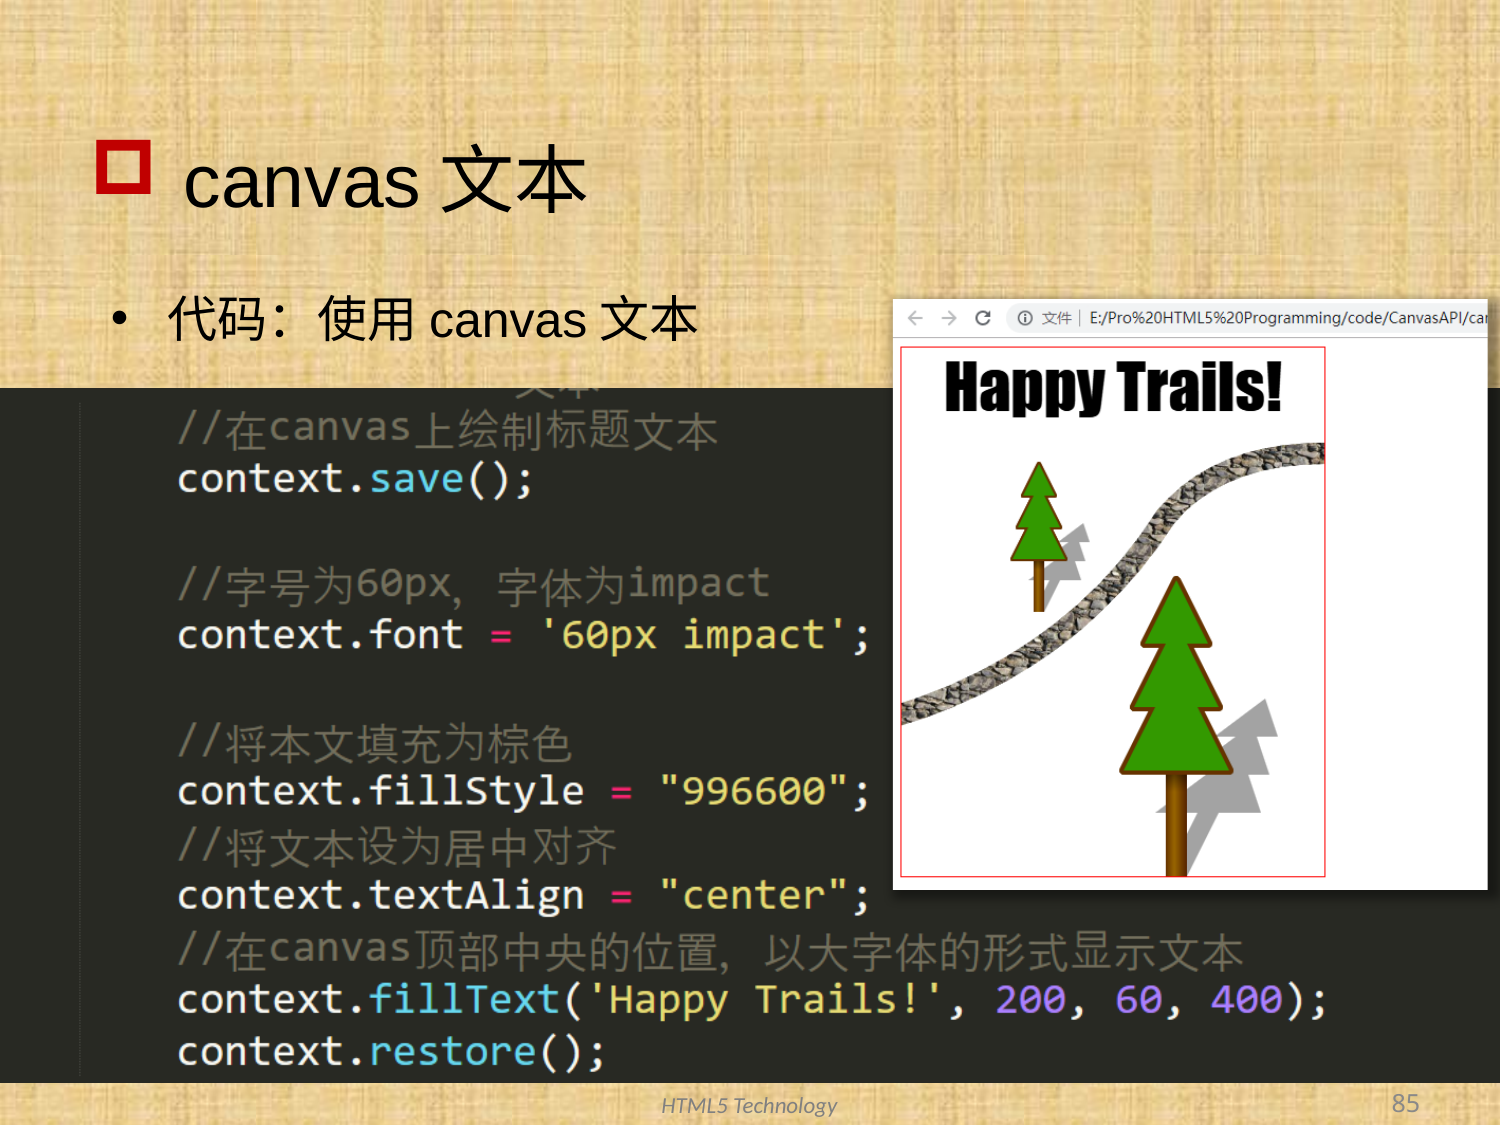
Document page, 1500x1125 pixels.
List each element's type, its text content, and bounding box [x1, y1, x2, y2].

footer HTML5 Technology [482, 1092, 1017, 1125]
text_box 代码：使用canvas文本 [96, 271, 1457, 355]
slide_number 85 [1097, 1092, 1436, 1125]
title canvas文本 [75, 124, 1478, 271]
picture [0, 0, 1500, 1125]
